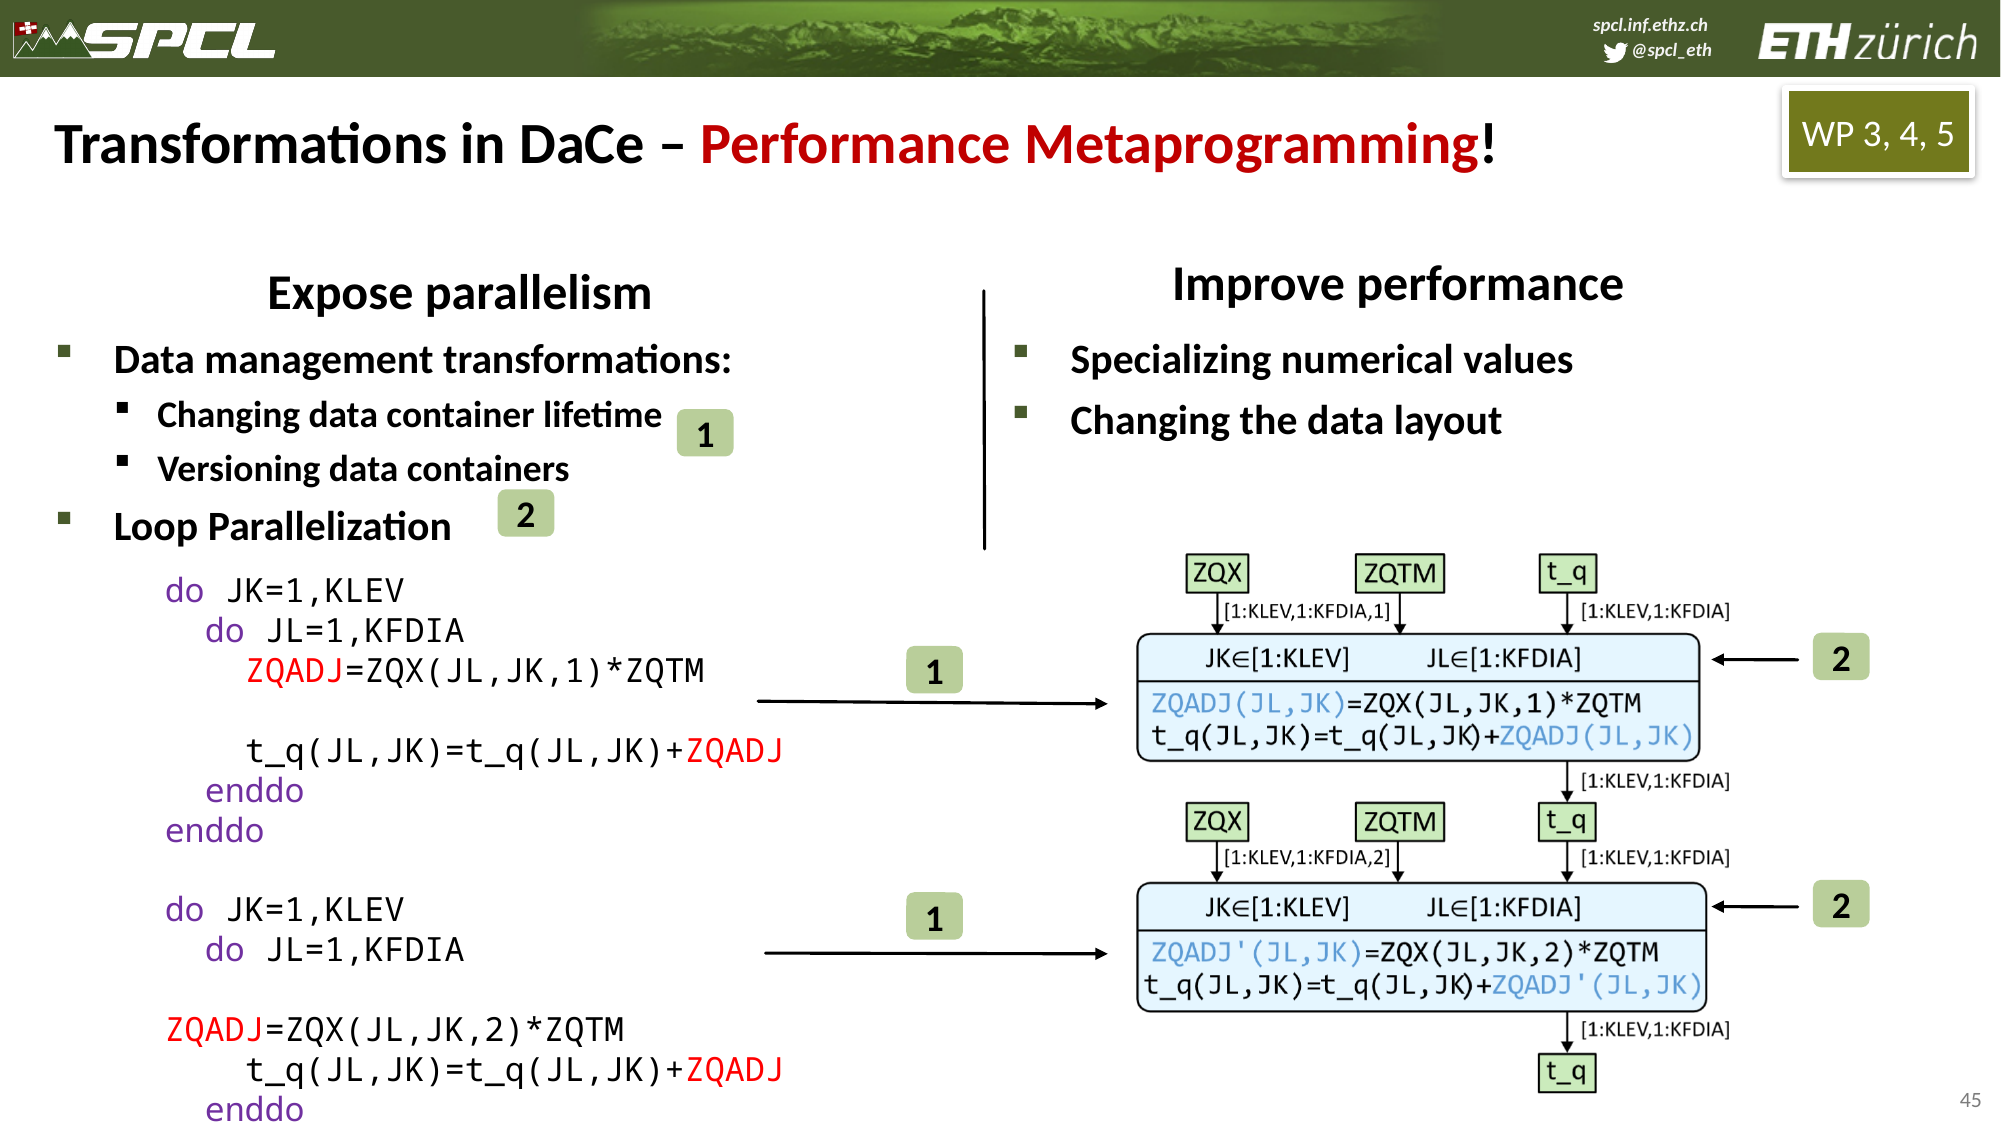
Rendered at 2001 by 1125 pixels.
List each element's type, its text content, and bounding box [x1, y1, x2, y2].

text_box WP 3, 4, 5 [1782, 85, 1975, 178]
picture [1123, 548, 1737, 1094]
text_box do JK=1,KLEV do JL=1,KFDIA ZQADJ=ZQX(JL,JK,1)*ZQTM t_q(JL,JK)=t_q(JL,JK)+ZQADJ enddo enddo do JK=1,KLEV do JL=1,KFDIA ZQADJ=ZQX(JL,JK,2)*ZQTM t_q(JL,JK)=t_q(JL,JK)+ZQADJ enddo enddo [149, 561, 873, 1125]
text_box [757, 645, 1108, 955]
title Transformations in DaCe – Performance Metaprogramming! [31, 87, 1779, 175]
text_box Expose parallelism [252, 252, 833, 328]
text_box 1 [674, 406, 736, 459]
slide_number 45 [1941, 1060, 2000, 1125]
picture [0, 0, 2001, 93]
list Data management transformations: Changing data container lifetime Versioning data containers Loop Parallelization [31, 332, 965, 583]
text_box 2 [495, 487, 557, 539]
list Specializing numerical values Changing the data layout [989, 332, 1964, 468]
text_box Improve performance [1157, 242, 1712, 318]
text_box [1711, 632, 1870, 928]
